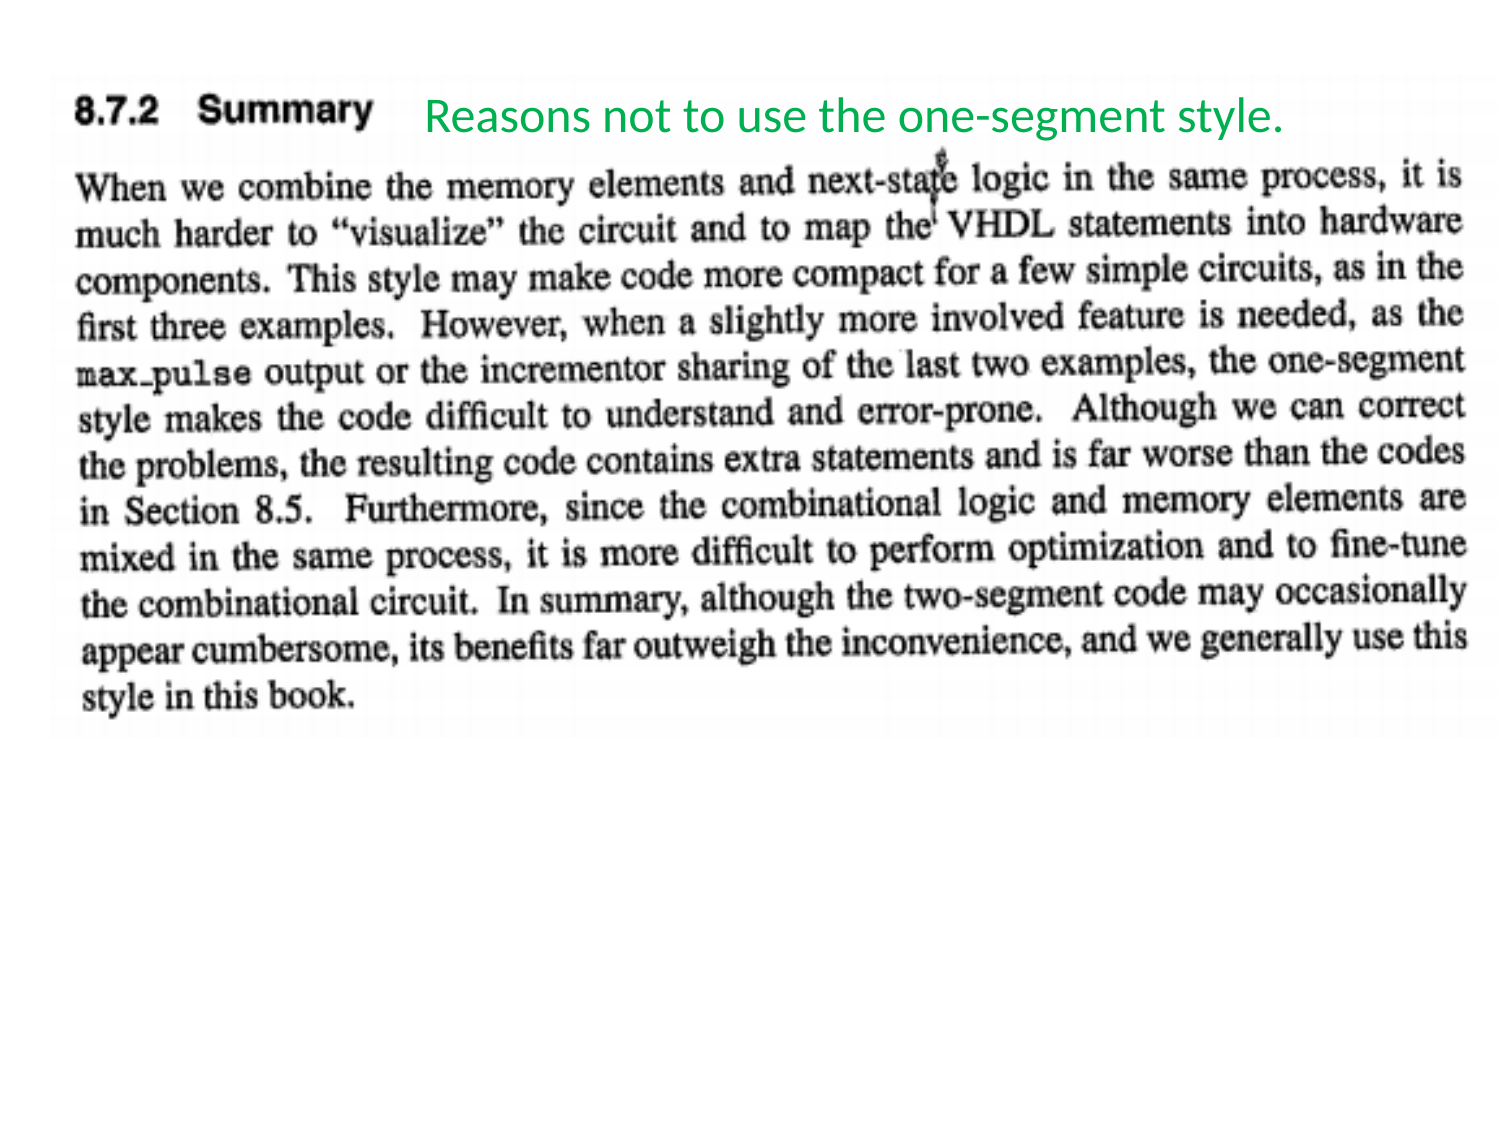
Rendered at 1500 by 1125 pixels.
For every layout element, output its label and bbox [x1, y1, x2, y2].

picture [49, 74, 1498, 738]
